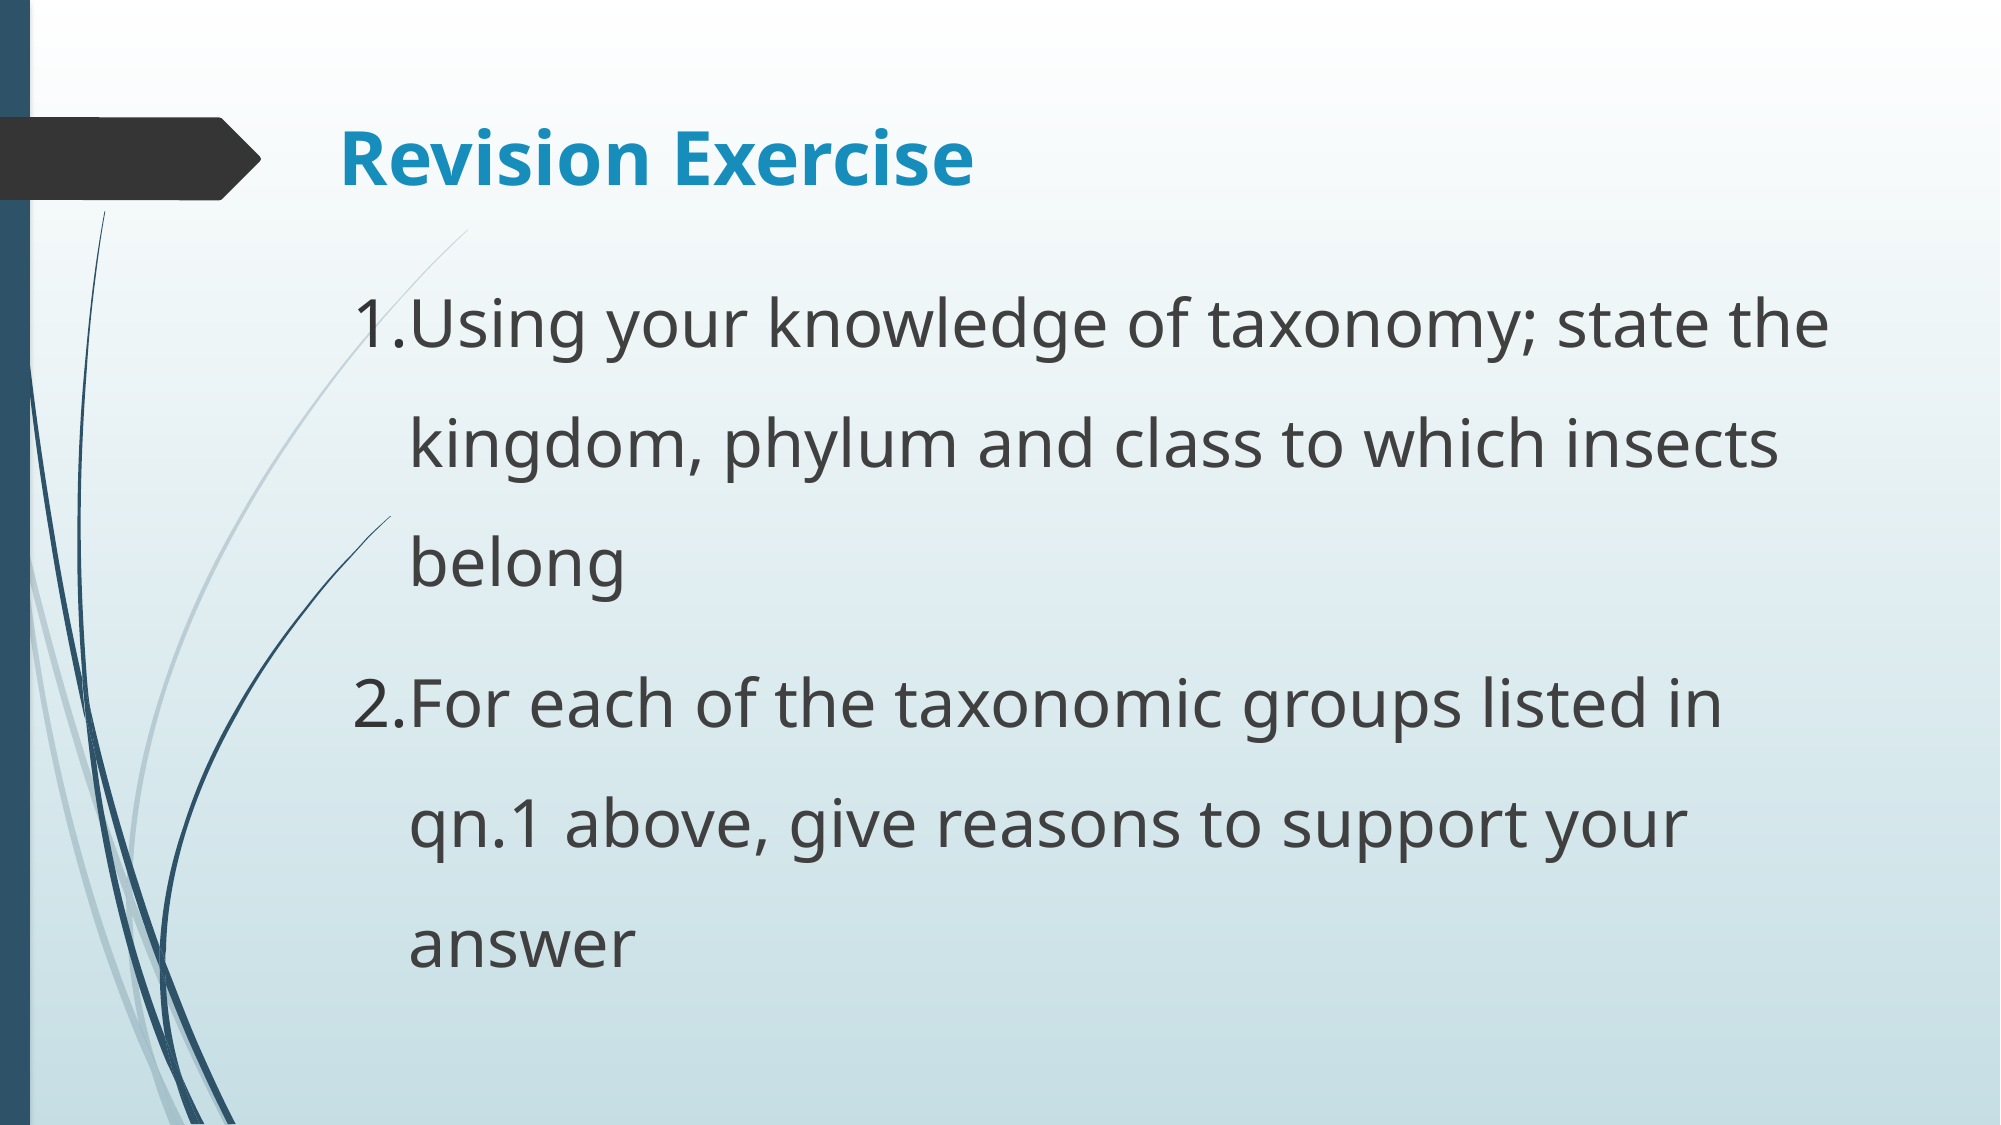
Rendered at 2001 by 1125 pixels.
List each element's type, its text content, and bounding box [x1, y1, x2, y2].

title Revision Exercise [323, 102, 1888, 247]
list Using your knowledge of taxonomy; state the kingdom, phylum and class to which insects belong For each of the taxonomic groups listed in qn.1 above, give reasons to support your answer [337, 232, 1888, 970]
